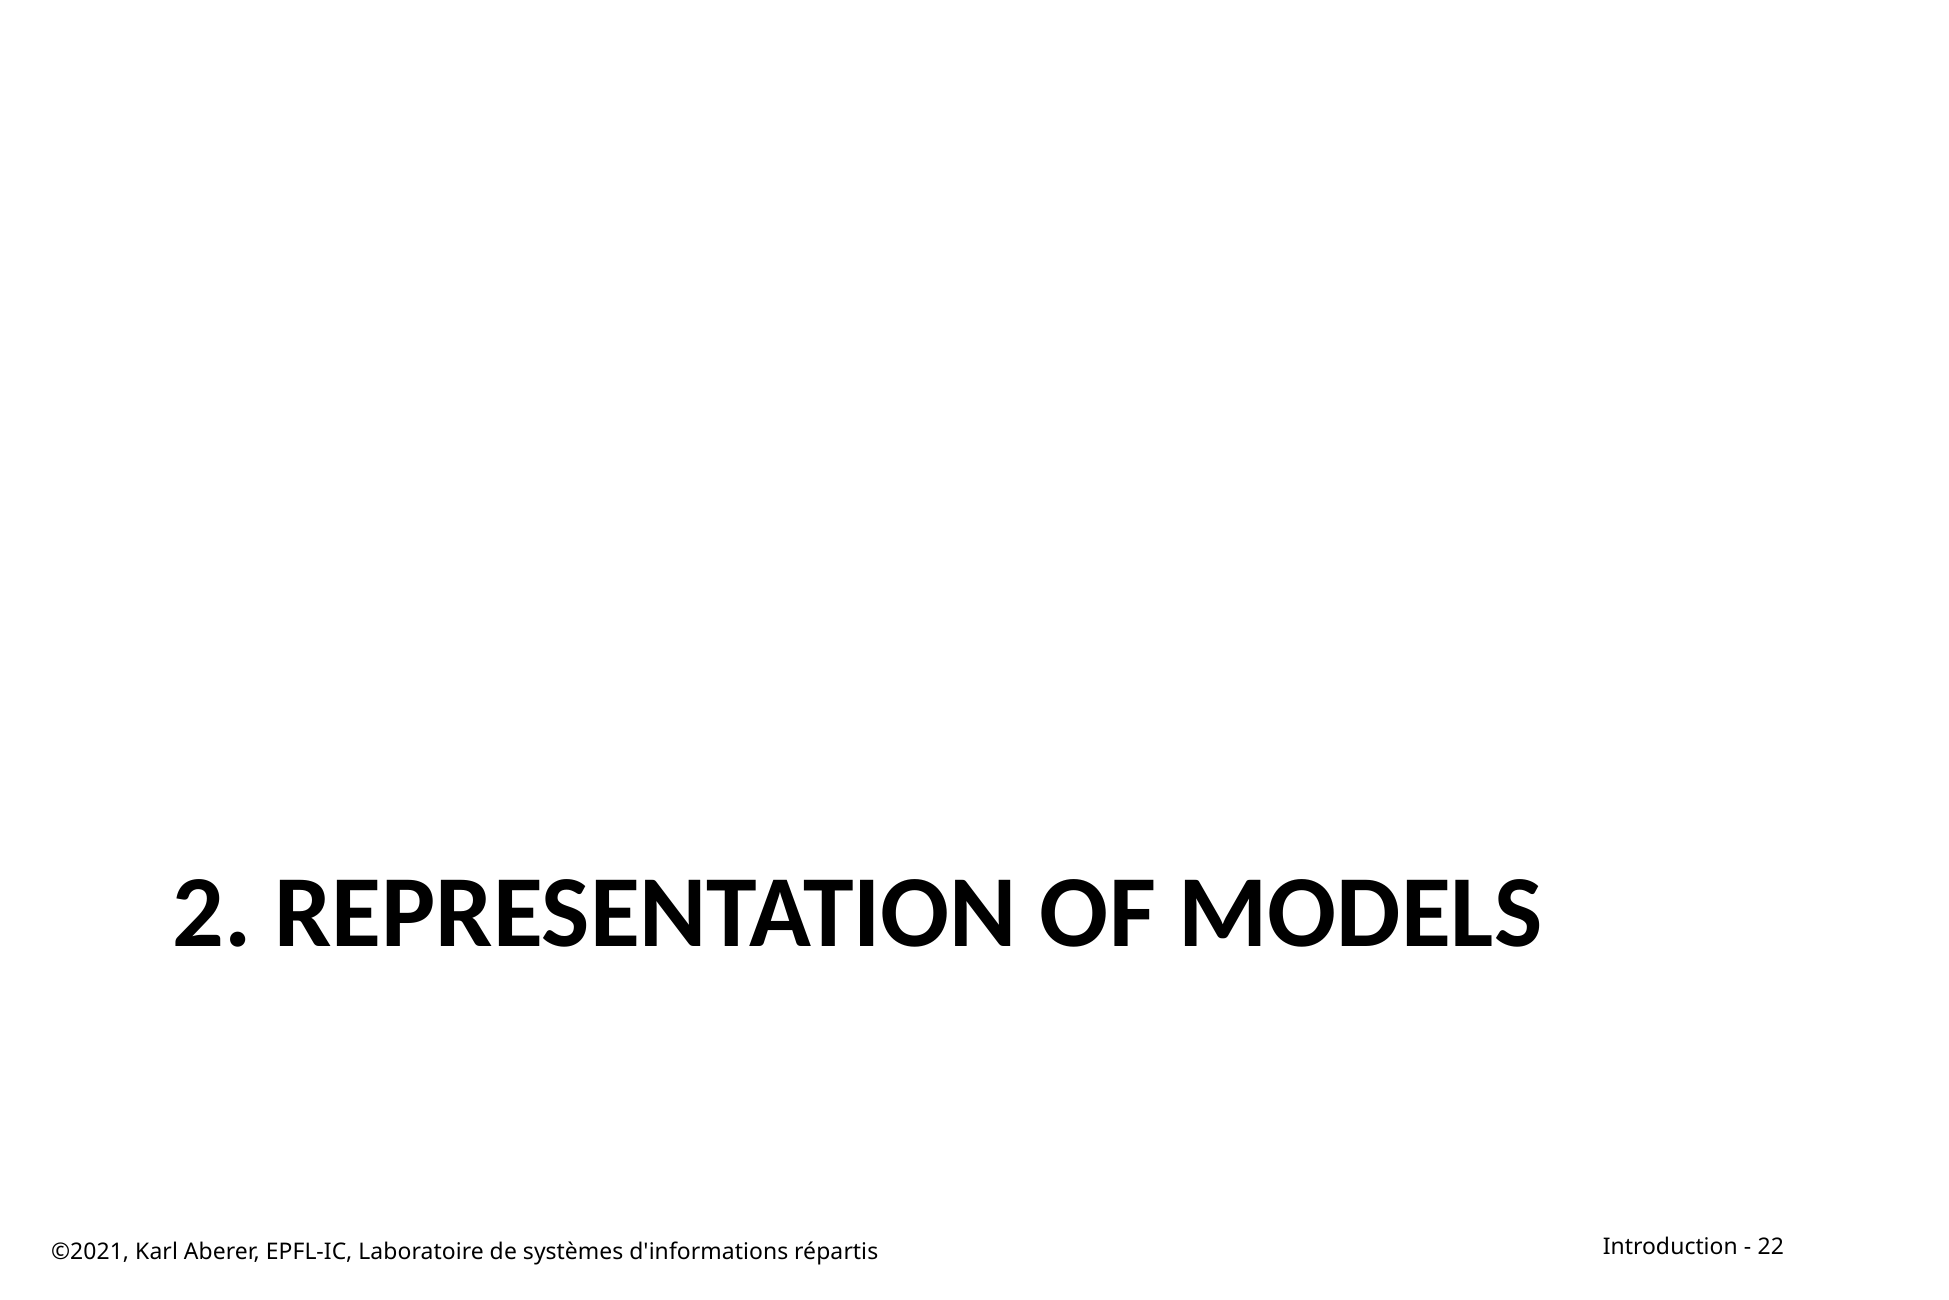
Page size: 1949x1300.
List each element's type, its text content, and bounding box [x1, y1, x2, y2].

title 2. Representation of Models [153, 834, 1811, 1094]
footer ©2021, Karl Aberer, EPFL-IC, Laboratoire de systèmes d'informations répartis [32, 1227, 1284, 1271]
